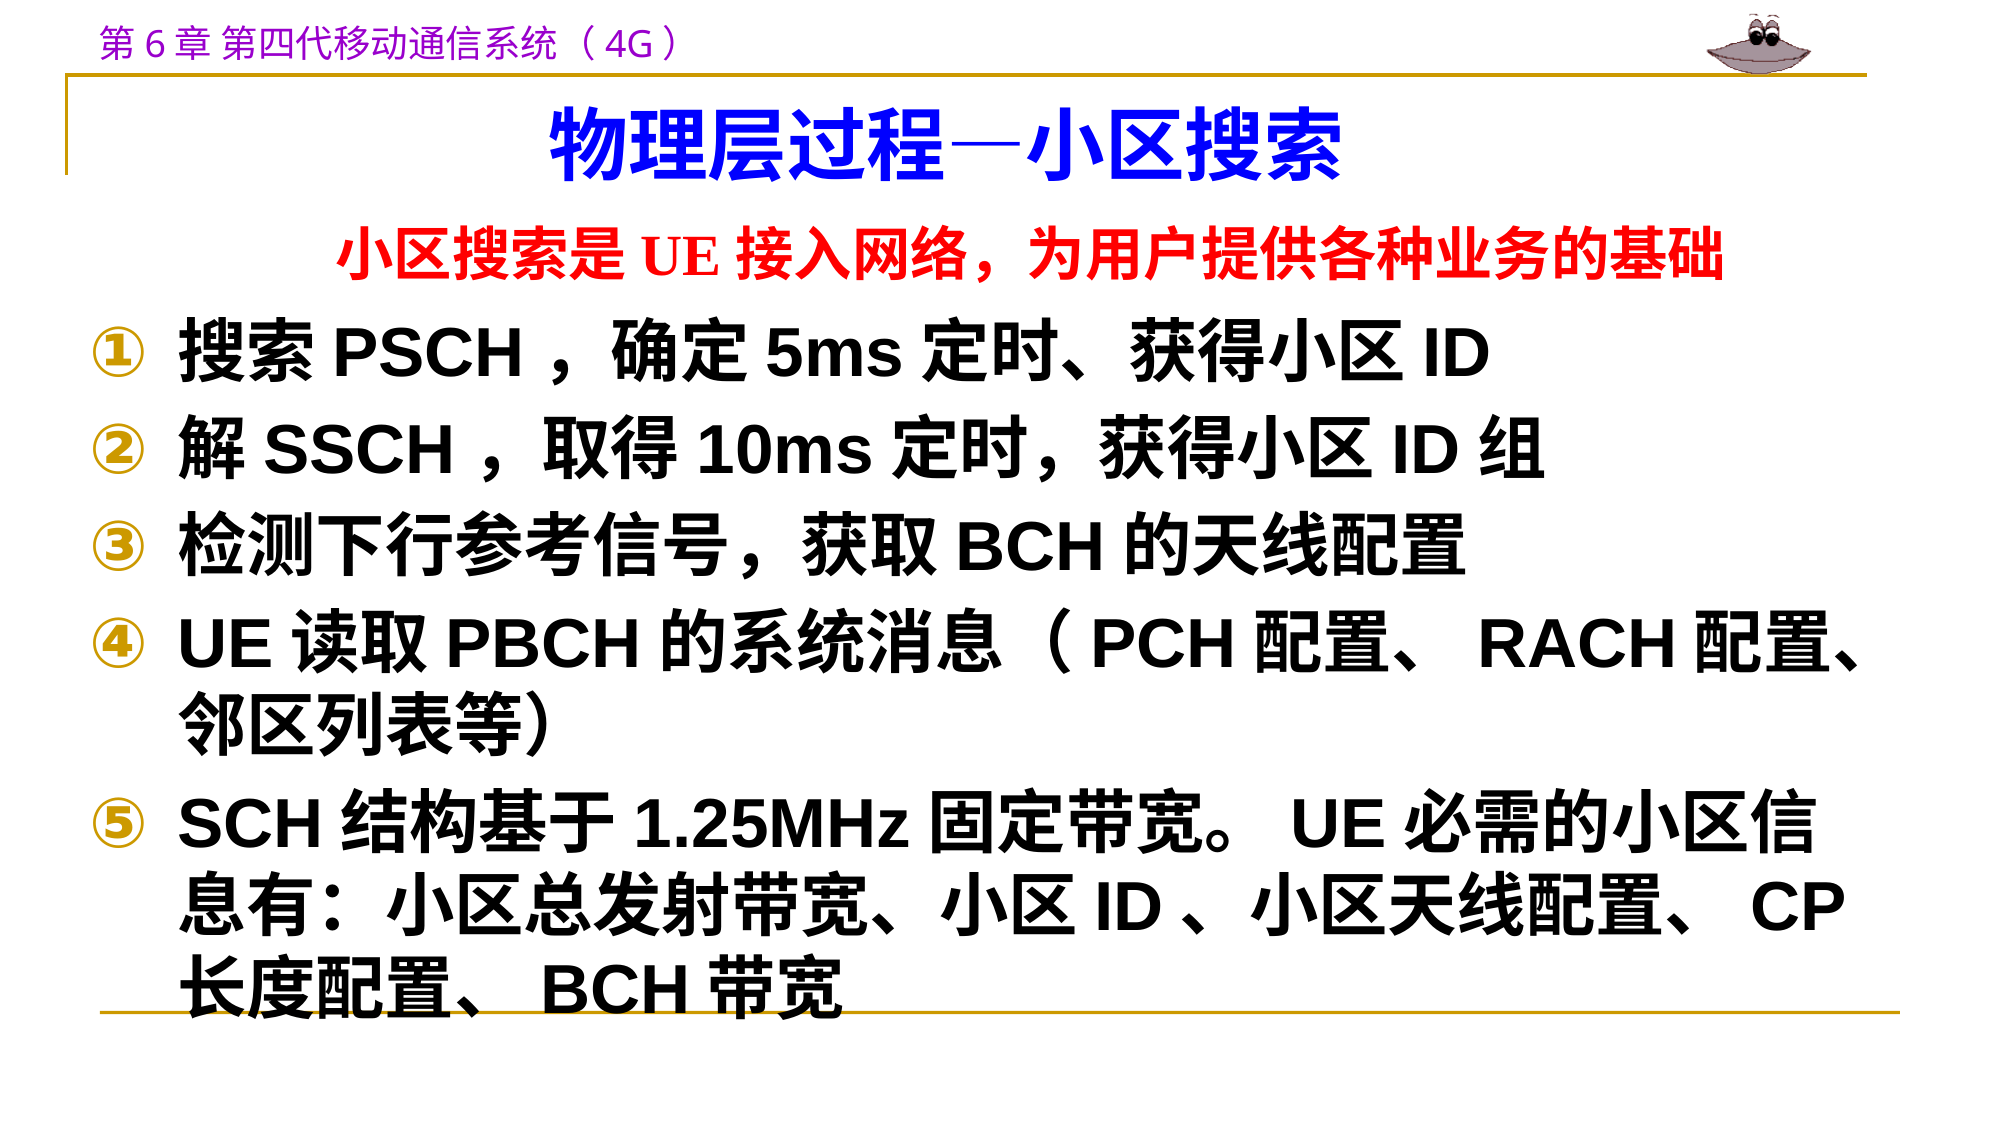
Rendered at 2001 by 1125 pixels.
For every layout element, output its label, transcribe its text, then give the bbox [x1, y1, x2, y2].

picture [1650, 0, 1817, 87]
title 物理层过程—小区搜索 [315, 87, 1578, 174]
text_box 小区搜索是UE接入网络，为用户提供各种业务的基础 [162, 174, 1913, 294]
list 搜索PSCH，确定5ms定时、获得小区ID 解SSCH，取得10ms定时，获得小区ID组 检测下行参考信号，获取BCH的天线配置 UE读取PBCH的系统消息（PCH配置、RACH配置、邻区列表等） SCH结构基于1.25MHz固定带宽。UE必需的小区信息有：小区总发射带宽、小区ID、小区天线配置、CP长度配置、BCH带宽 [74, 299, 1876, 1086]
